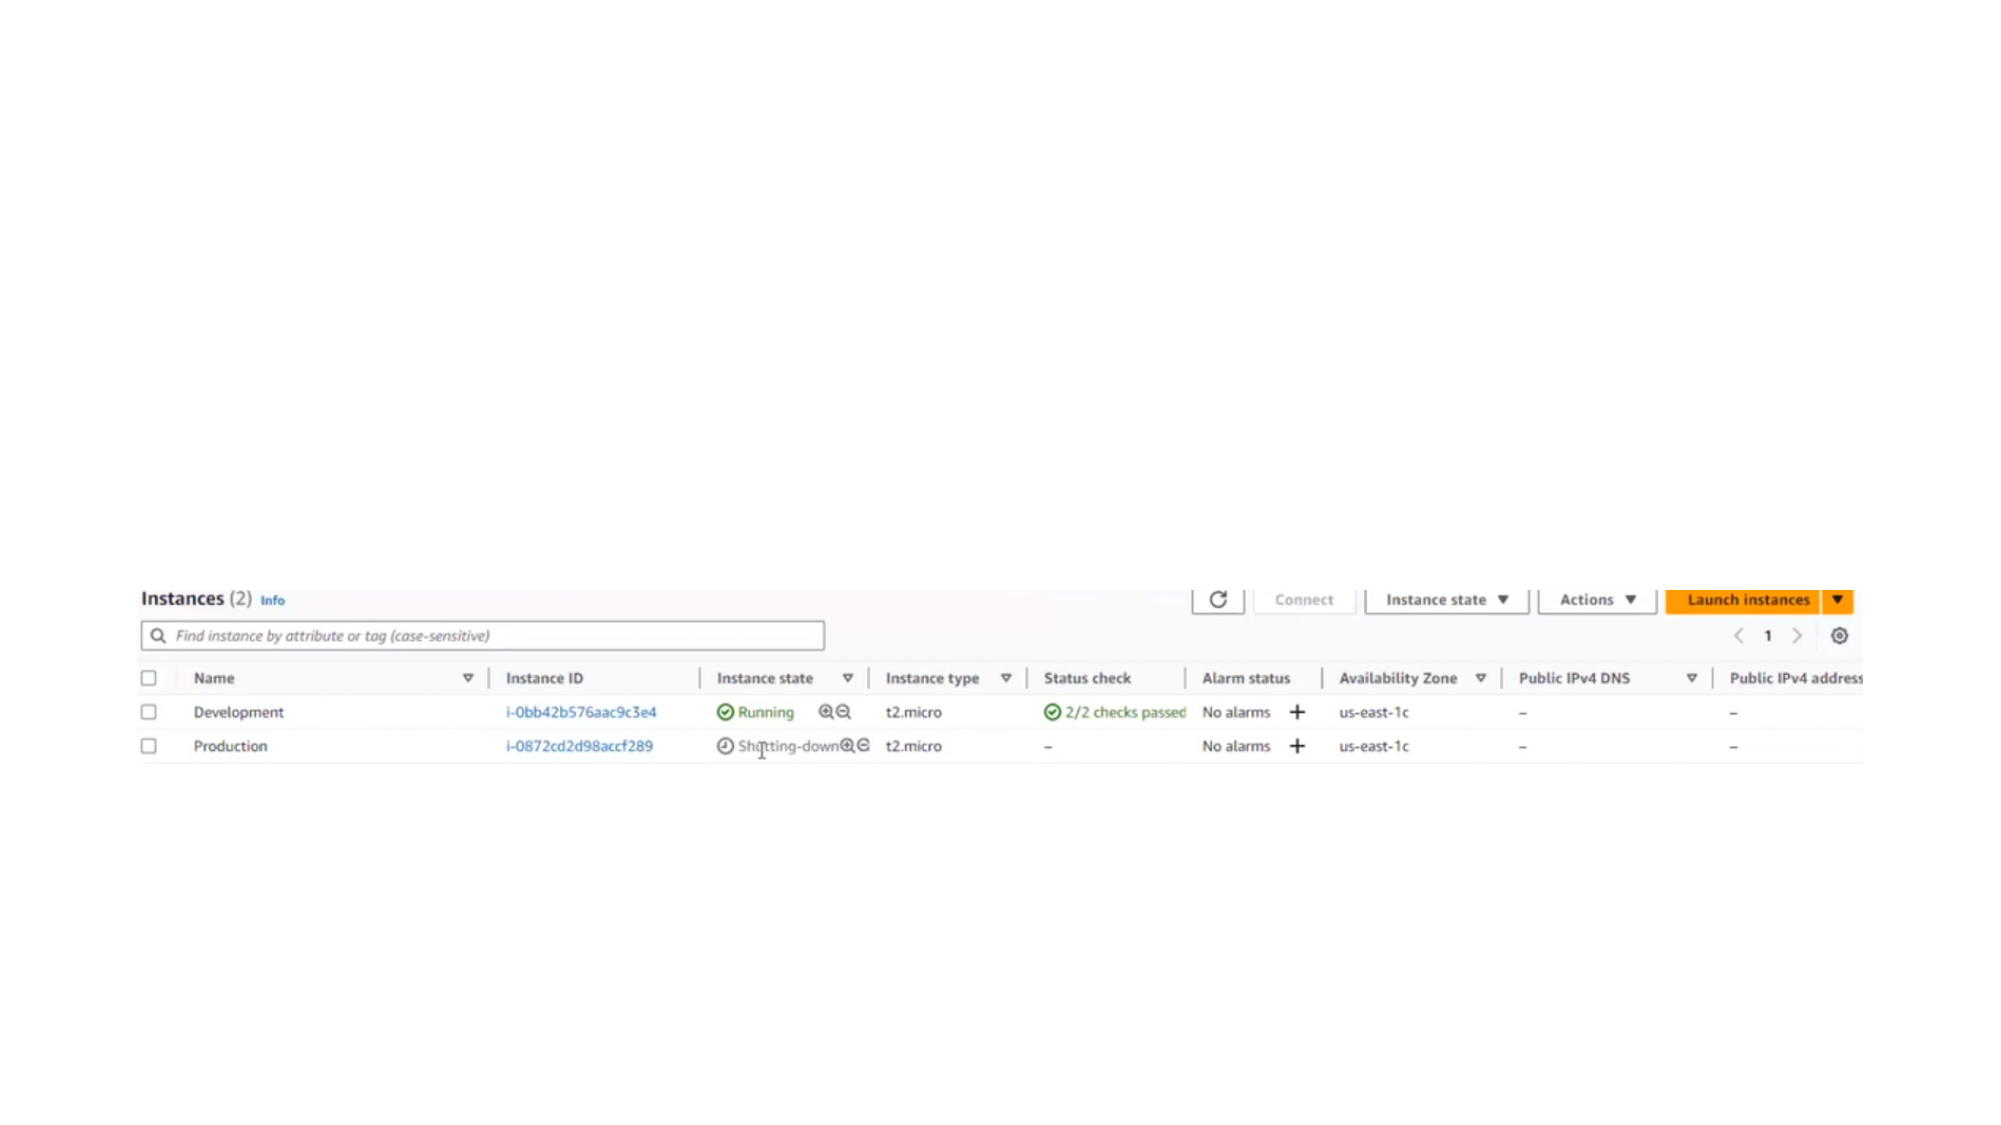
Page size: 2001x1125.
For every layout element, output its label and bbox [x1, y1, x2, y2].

list [137, 590, 1863, 764]
